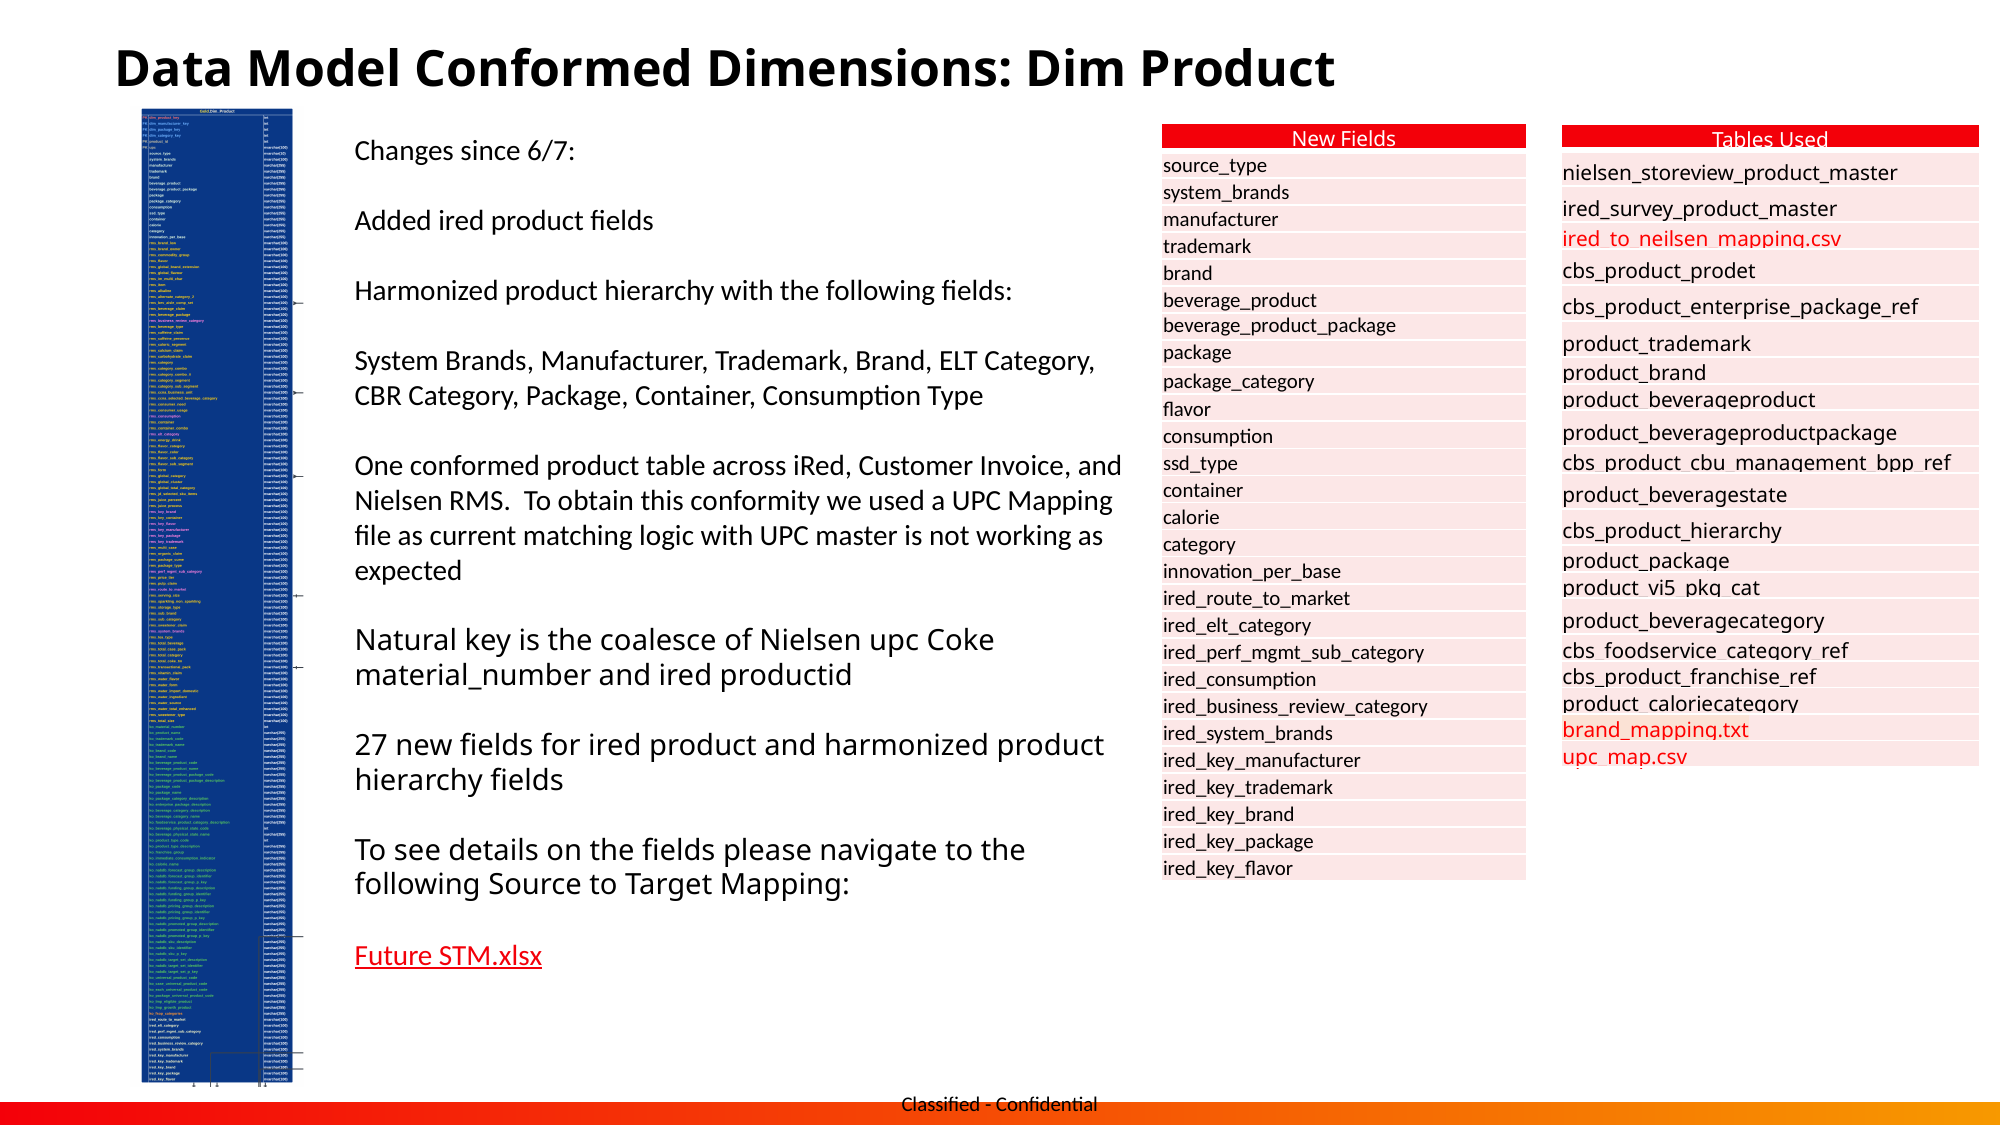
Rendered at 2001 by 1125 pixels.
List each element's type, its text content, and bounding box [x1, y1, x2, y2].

table_cell nielsen_storeview_product_master [1562, 153, 1979, 185]
table_cell package_category [1162, 368, 1526, 393]
table_cell product_brand [1562, 358, 1979, 383]
table_cell ired_survey_product_master [1562, 187, 1979, 221]
table_cell innovation_per_base [1162, 557, 1526, 583]
table_cell ired_key_flavor [1162, 855, 1526, 880]
title Data Model Conformed Dimensions: Dim Product [99, 19, 1900, 121]
table_cell product_beverageproductpackage [1562, 411, 1979, 445]
table_cell cbs_product_franchise_ref [1562, 662, 1979, 687]
table_header Tables Used [1562, 125, 1979, 147]
table_cell flavor [1162, 395, 1526, 420]
table_cell product_trademark [1562, 322, 1979, 356]
table_cell ired_key_manufacturer [1162, 747, 1526, 772]
table_cell ired_system_brands [1162, 720, 1526, 745]
table_cell ssd_type [1162, 449, 1526, 475]
table_cell cbs_product_hierarchy [1562, 510, 1979, 544]
table_cell category [1162, 530, 1526, 556]
table_cell beverage_product_package [1162, 314, 1526, 339]
table_cell ired_business_review_category [1162, 693, 1526, 718]
table_cell package [1162, 341, 1526, 366]
table_cell product_caloriecategory [1562, 688, 1979, 713]
table_cell ired_key_package [1162, 828, 1526, 853]
table_cell cbs_product_prodet [1562, 250, 1979, 284]
table_cell product_beveragestate [1562, 474, 1979, 508]
table_cell cbs_product_cbu_management_bpp_ref [1562, 447, 1979, 472]
table_cell calorie [1162, 503, 1526, 529]
table_cell source_type [1162, 154, 1526, 177]
text_box Changes since 6/7: Added ired product fields Harmonized product hierarchy with the following fields: System Brands, Manufacturer, Trademark, Brand, ELT Category, CBR Category, Package, Container, Consumption Type One conformed product table across iRed, Customer Invoice, and Nielsen RMS. To obtain this conformity we used a UPC Mapping file as current matching logic with UPC master is not working as expected Natural key is the coalesce of Nielsen upc Coke material_number and ired productid 27 new fields for ired product and harmonized product hierarchy fields To see details on the fields please navigate to the following Source to Target Mapping: Future STM.xlsx [339, 124, 1146, 1048]
table_cell system_brands [1162, 179, 1526, 204]
table_cell cbs_product_enterprise_package_ref [1562, 286, 1979, 320]
table_cell ired_consumption [1162, 666, 1526, 691]
table_cell product_vi5_pkg_cat [1562, 573, 1979, 597]
table_header New Fields [1162, 124, 1526, 148]
table_cell cbs_foodservice_category_ref [1562, 635, 1979, 660]
table_cell product_package [1562, 546, 1979, 571]
table_cell ired_perf_mgmt_sub_category [1162, 639, 1526, 664]
table_cell manufacturer [1162, 206, 1526, 231]
table_cell ired_route_to_market [1162, 585, 1526, 610]
picture [130, 106, 304, 1087]
table_cell upc_map.csv [1562, 741, 1979, 766]
table_cell trademark [1162, 233, 1526, 258]
table_cell ired_elt_category [1162, 612, 1526, 637]
table_cell ired_key_brand [1162, 801, 1526, 826]
table_cell brand [1162, 260, 1526, 285]
table_cell product_beveragecategory [1562, 599, 1979, 633]
table_cell container [1162, 476, 1526, 502]
table_cell product_beverageproduct [1562, 385, 1979, 409]
table_cell brand_mapping.txt [1562, 715, 1979, 740]
table_cell consumption [1162, 422, 1526, 448]
table_cell ired_to_neilsen_mapping.csv [1562, 223, 1979, 248]
table_cell beverage_product [1162, 287, 1526, 312]
table_cell ired_key_trademark [1162, 774, 1526, 799]
